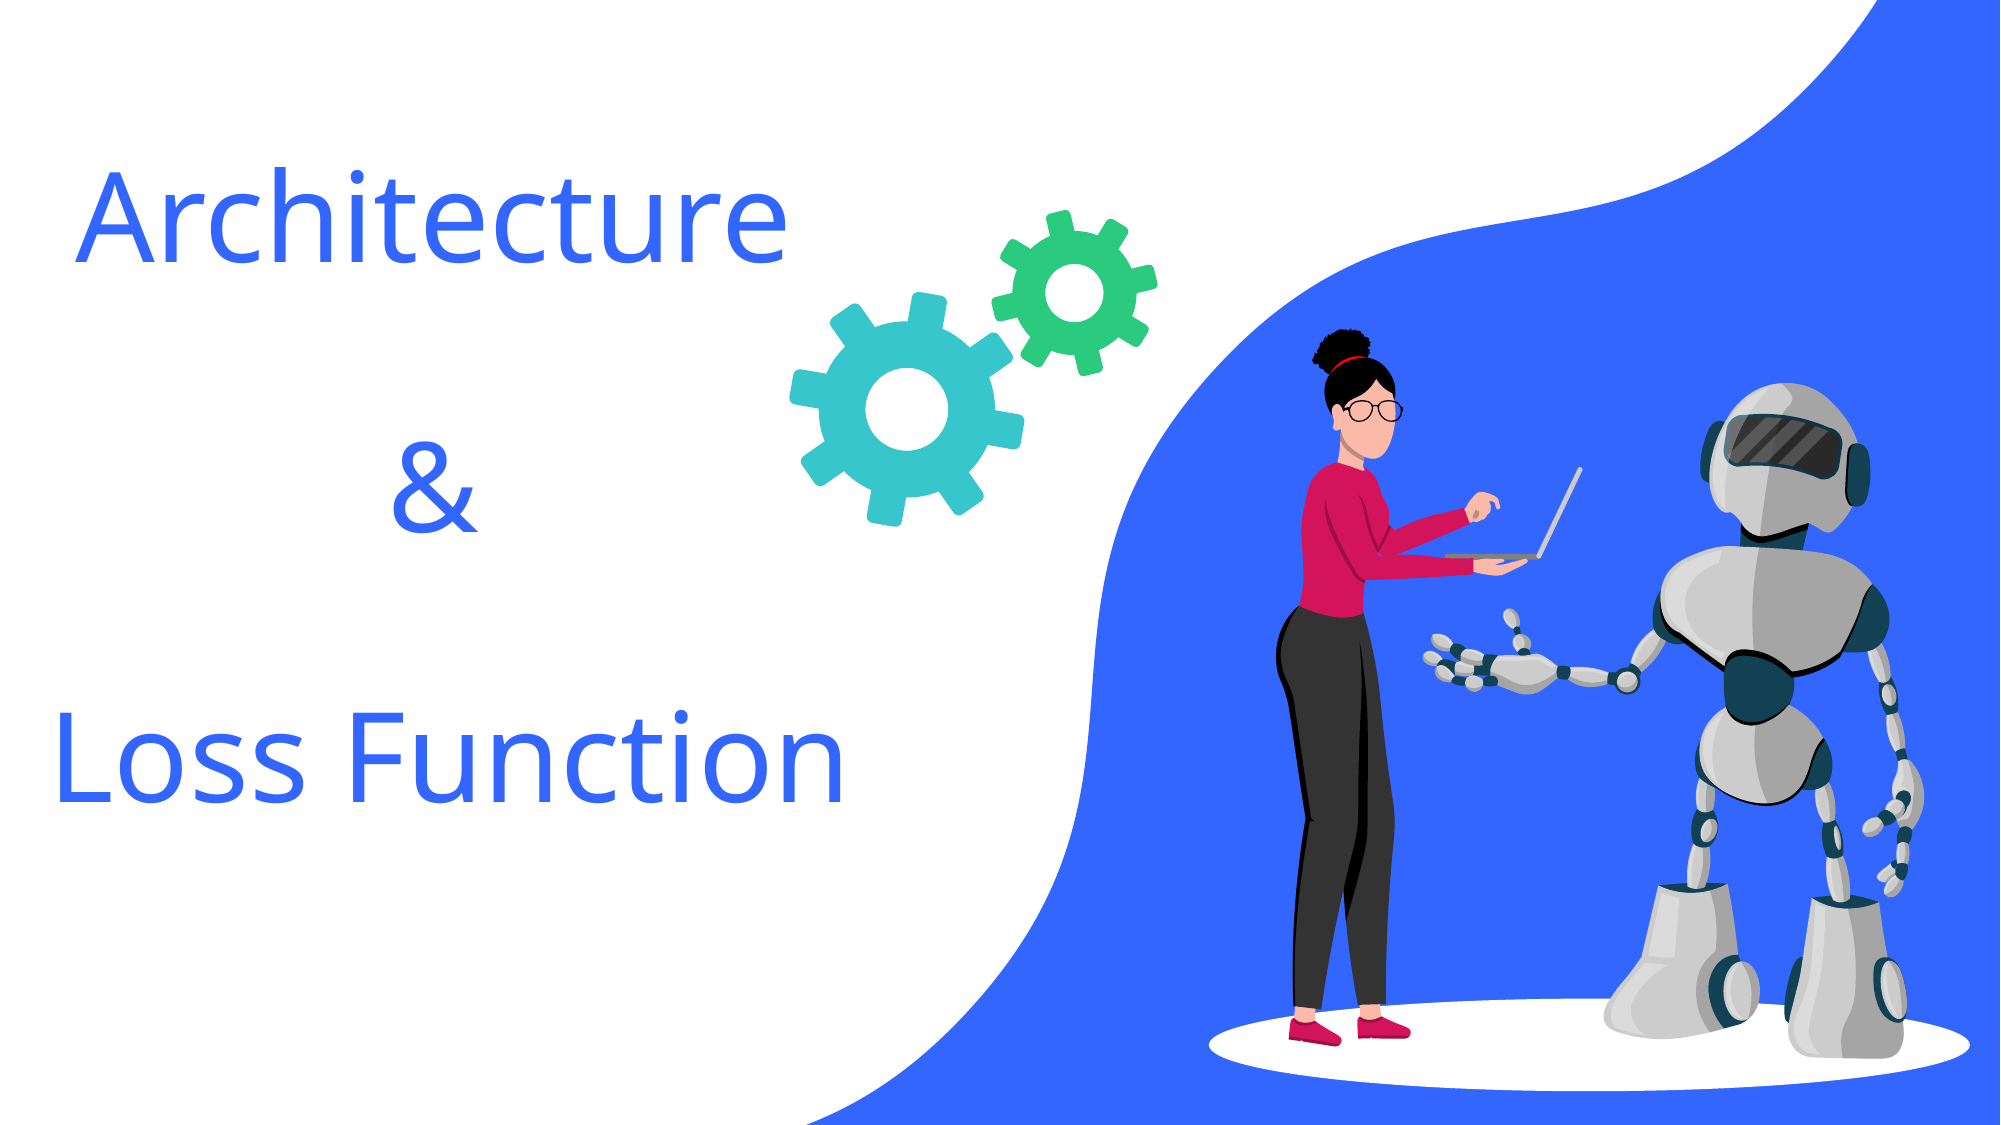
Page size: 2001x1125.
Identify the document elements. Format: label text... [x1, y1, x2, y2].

text_box [991, 210, 1158, 377]
text_box [885, 291, 1025, 527]
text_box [1422, 382, 1925, 1060]
text_box [806, 0, 2000, 1125]
text_box [1208, 1018, 1970, 1092]
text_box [1275, 327, 1584, 1047]
text_box Architecture & Loss Function [15, 147, 885, 953]
